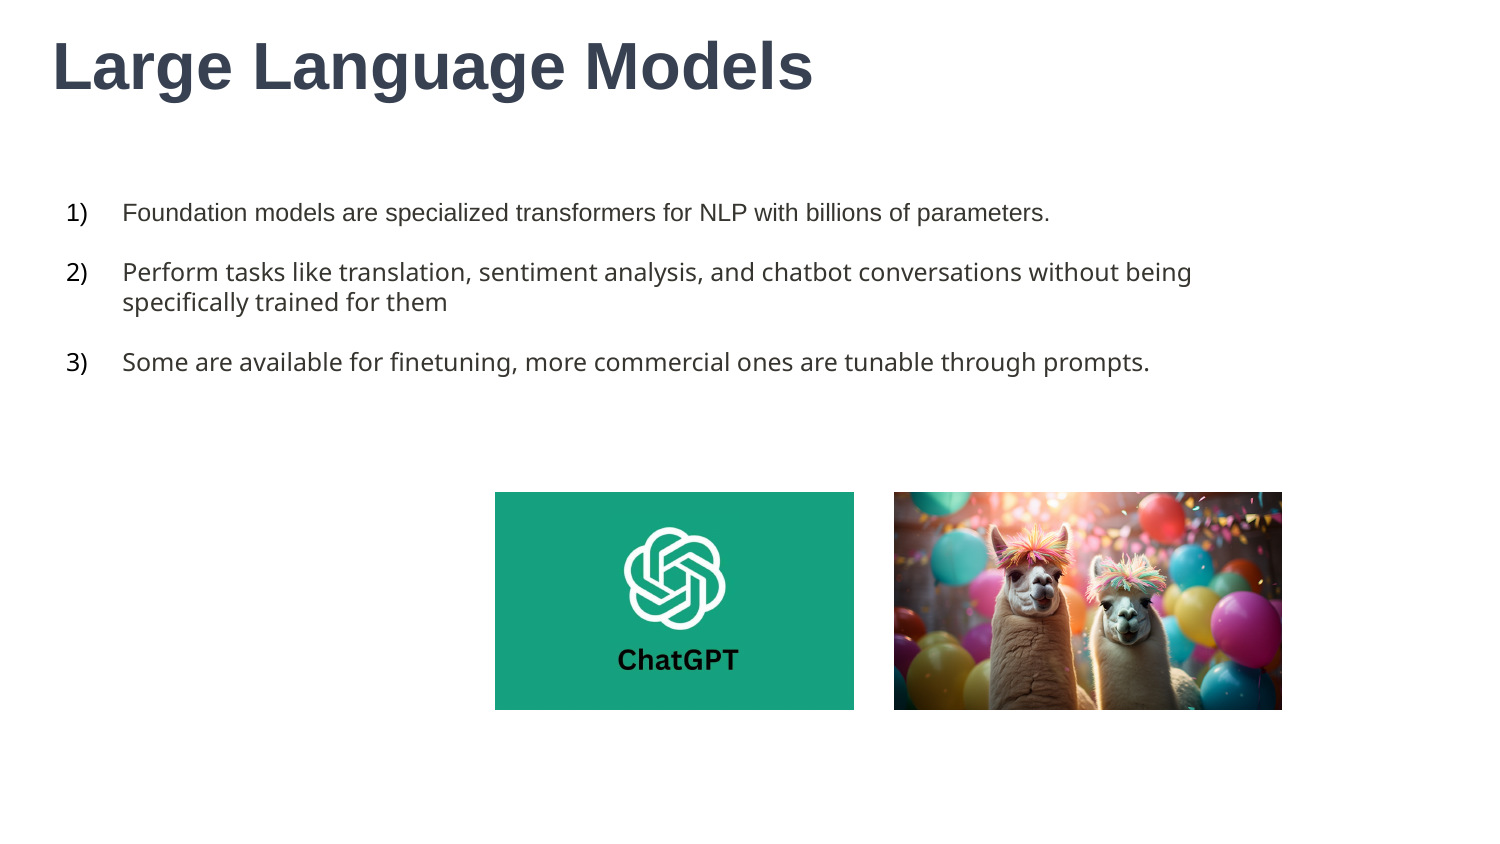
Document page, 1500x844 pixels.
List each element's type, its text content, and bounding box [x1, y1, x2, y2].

text_box Large Language Models [37, 8, 1021, 378]
text_box Foundation models are specialized transformers for NLP with billions of parameters. Perform tasks like translation, sentiment analysis, and chatbot conversations without being specifically trained for them Some are available for finetuning, more commercial ones are tunable through prompts. [51, 189, 1245, 419]
picture [495, 492, 854, 711]
picture [894, 492, 1282, 711]
